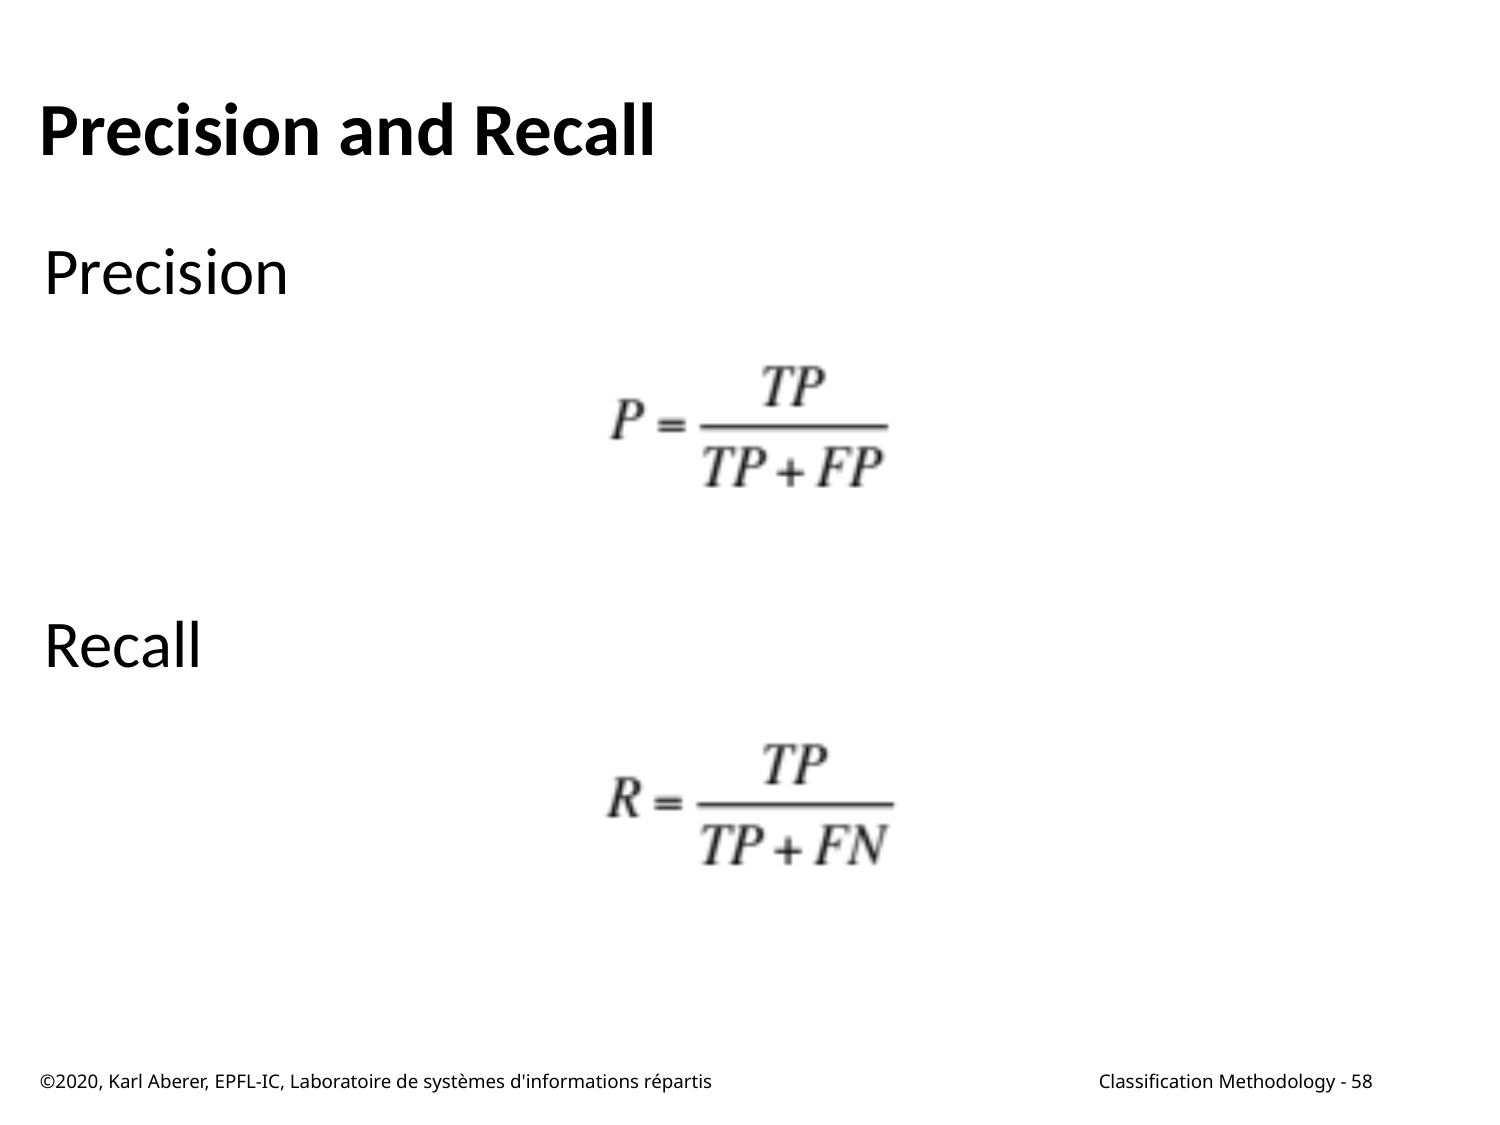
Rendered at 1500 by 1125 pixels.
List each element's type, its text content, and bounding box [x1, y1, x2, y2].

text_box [603, 349, 897, 492]
list Precision Recall [29, 219, 1393, 1046]
title Precision and Recall [24, 49, 1388, 201]
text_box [599, 727, 903, 870]
footer ©2020, Karl Aberer, EPFL-IC, Laboratoire de systèmes d'informations répartis [24, 1062, 988, 1101]
